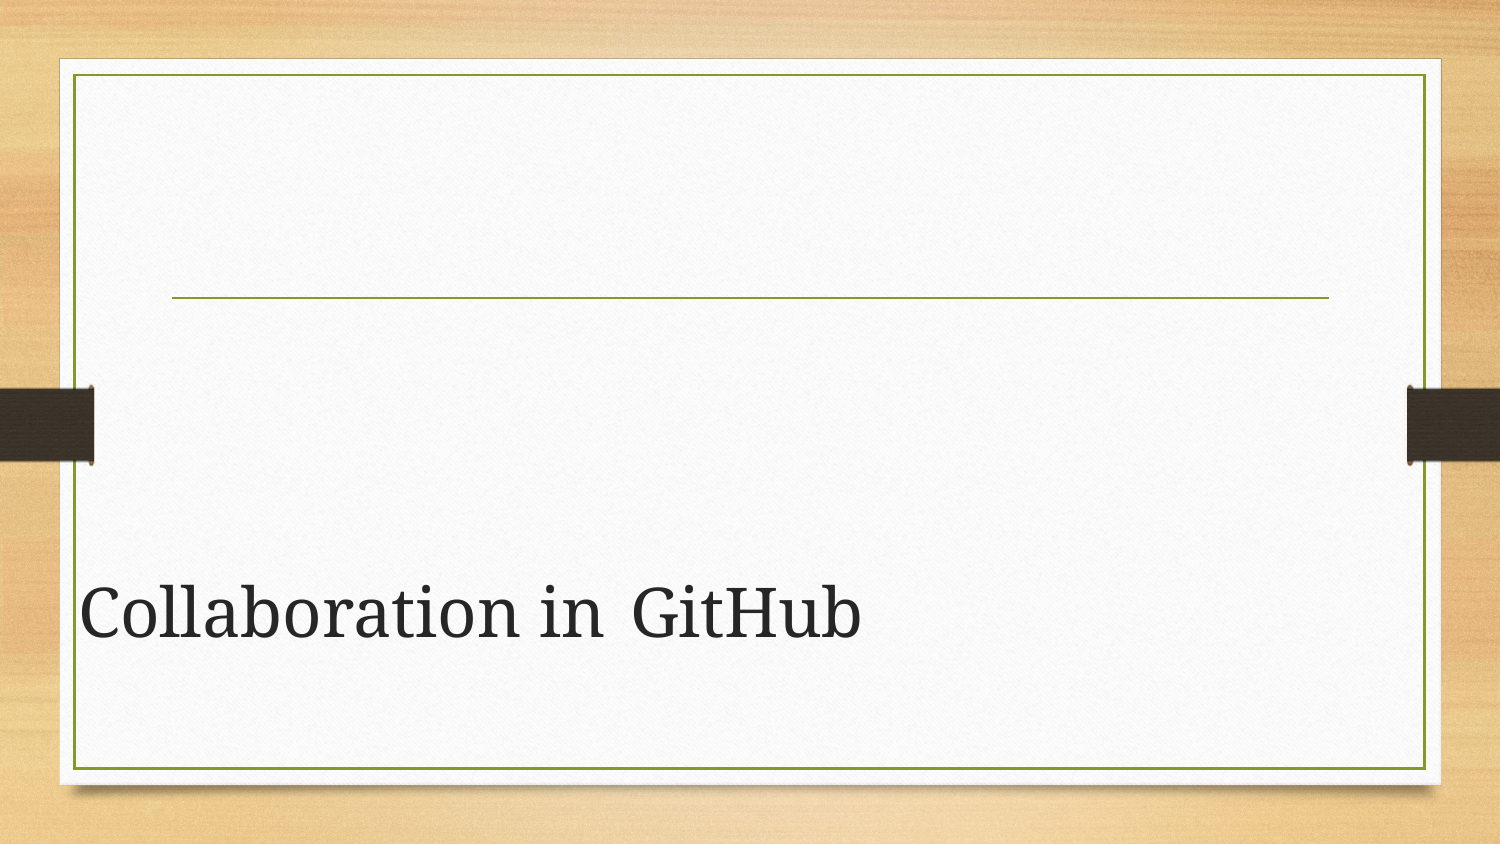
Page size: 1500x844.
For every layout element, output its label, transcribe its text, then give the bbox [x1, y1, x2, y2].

picture [0, 0, 1500, 844]
title Collaboration in GitHub [40, 537, 900, 681]
